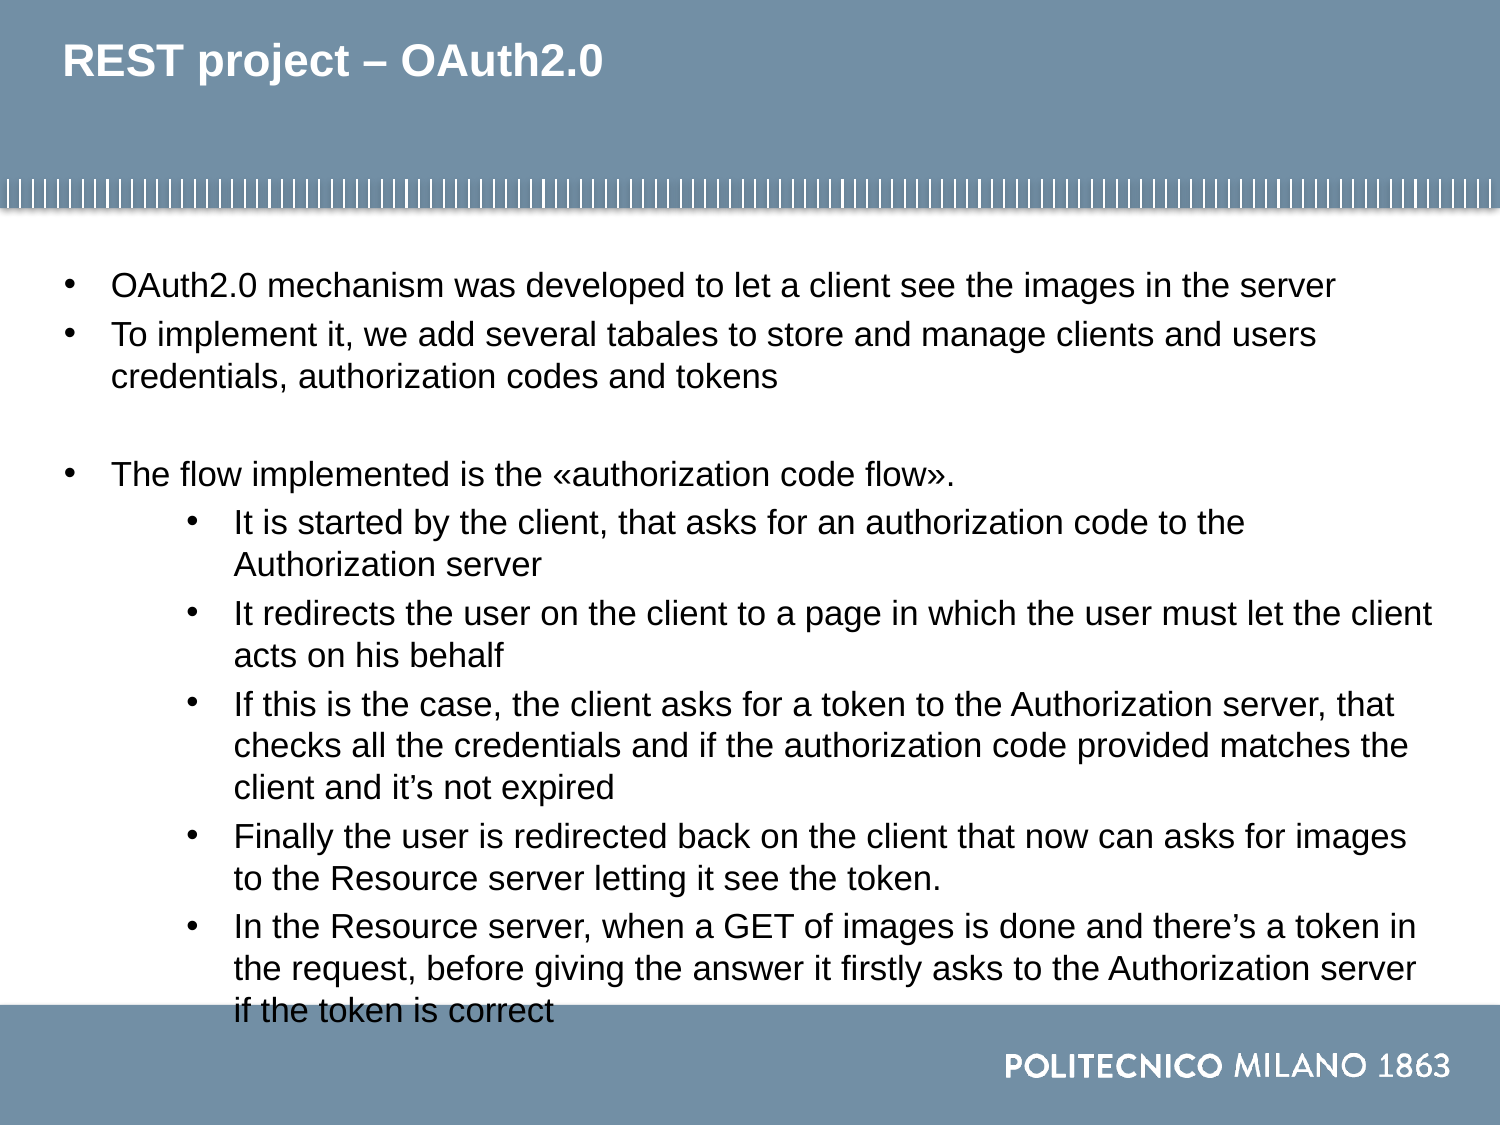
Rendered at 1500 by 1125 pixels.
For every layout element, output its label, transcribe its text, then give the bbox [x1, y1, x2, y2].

title REST project – OAuth2.0 [47, 22, 1455, 161]
list OAuth2.0 mechanism was developed to let a client see the images in the server To implement it, we add several tabales to store and manage clients and users credentials, authorization codes and tokens The flow implemented is the «authorization code flow». It is started by the client, that asks for an authorization code to the Authorization server It redirects the user on the client to a page in which the user must let the client acts on his behalf If this is the case, the client asks for a token to the Authorization server, that checks all the credentials and if the authorization code provided matches the client and it’s not expired Finally the user is redirected back on the client that now can asks for images to the Resource server letting it see the token. In the Resource server, when a GET of images is done and there’s a token in the request, before giving the answer it firstly asks to the Authorization server if the token is correct [48, 255, 1457, 1038]
picture [999, 1041, 1456, 1089]
